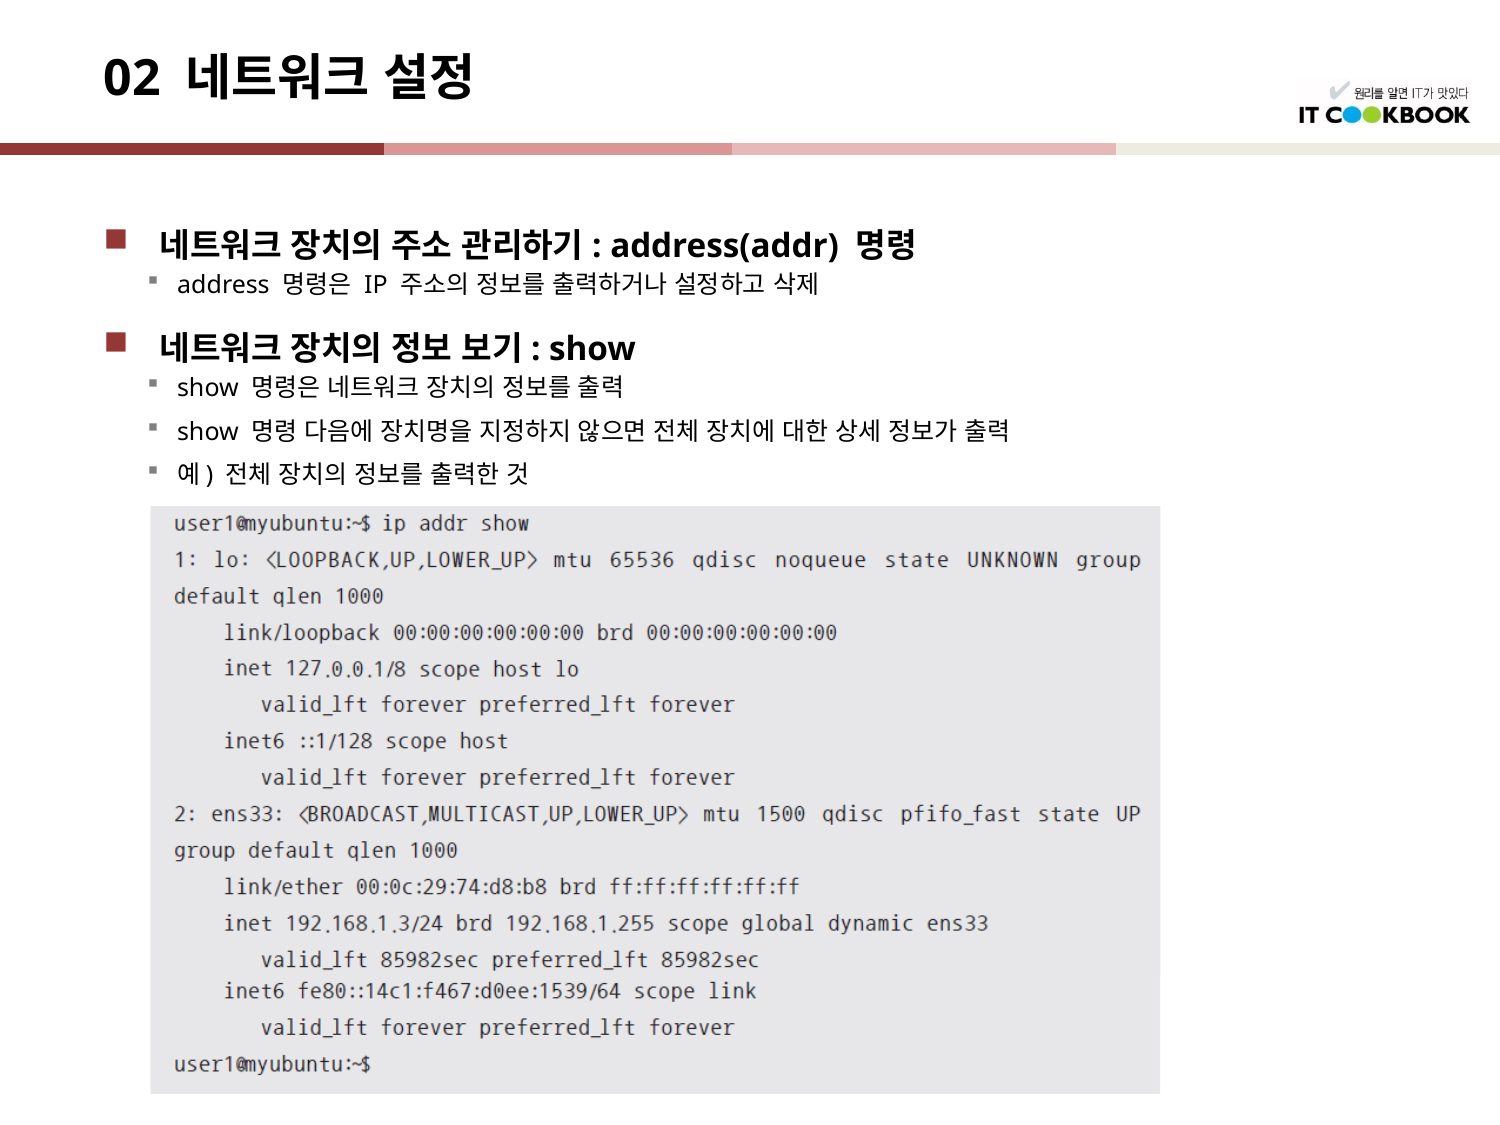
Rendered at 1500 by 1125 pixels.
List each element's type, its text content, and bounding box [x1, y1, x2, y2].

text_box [147, 506, 1171, 1095]
list 네트워크 장치의 주소 관리하기: address(addr) 명령 address 명령은 IP 주소의 정보를 출력하거나 설정하고 삭제 네트워크 장치의 정보 보기: show show 명령은 네트워크 장치의 정보를 출력 show 명령 다음에 장치명을 지정하지 않으면 전체 장치에 대한 상세 정보가 출력 예) 전체 장치의 정보를 출력한 것 [88, 196, 1436, 1083]
picture [1295, 78, 1473, 125]
title 02 네트워크 설정 [88, 30, 1330, 121]
